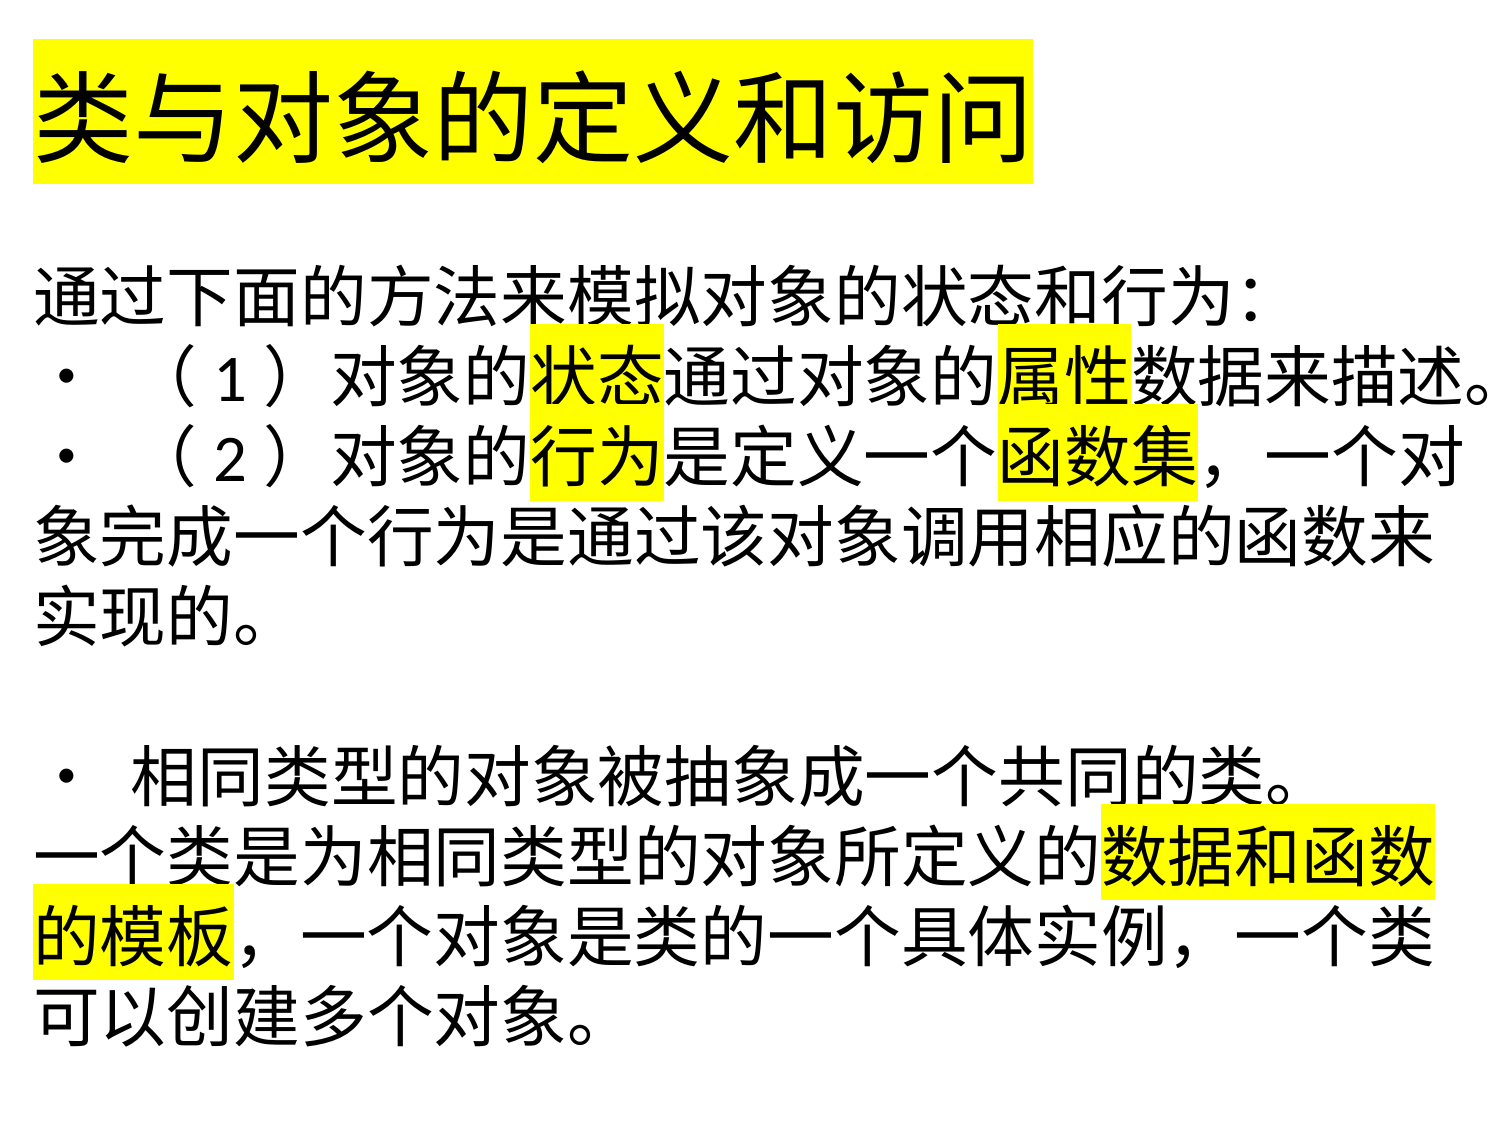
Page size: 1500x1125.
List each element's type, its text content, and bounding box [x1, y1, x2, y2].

text_box 类与对象的定义和访问 通过下面的方法来模拟对象的状态和行为： • （1）对象的状态通过对象的属性数据来描述。 • （2）对象的行为是定义一个函数集，一个对象完成一个行为是通过该对象调用相应的函数来实现的。 • 相同类型的对象被抽象成一个共同的类。 一个类是为相同类型的对象所定义的数据和函数的模板，一个对象是类的一个具体实例，一个类可以创建多个对象。 [18, 47, 1500, 1062]
